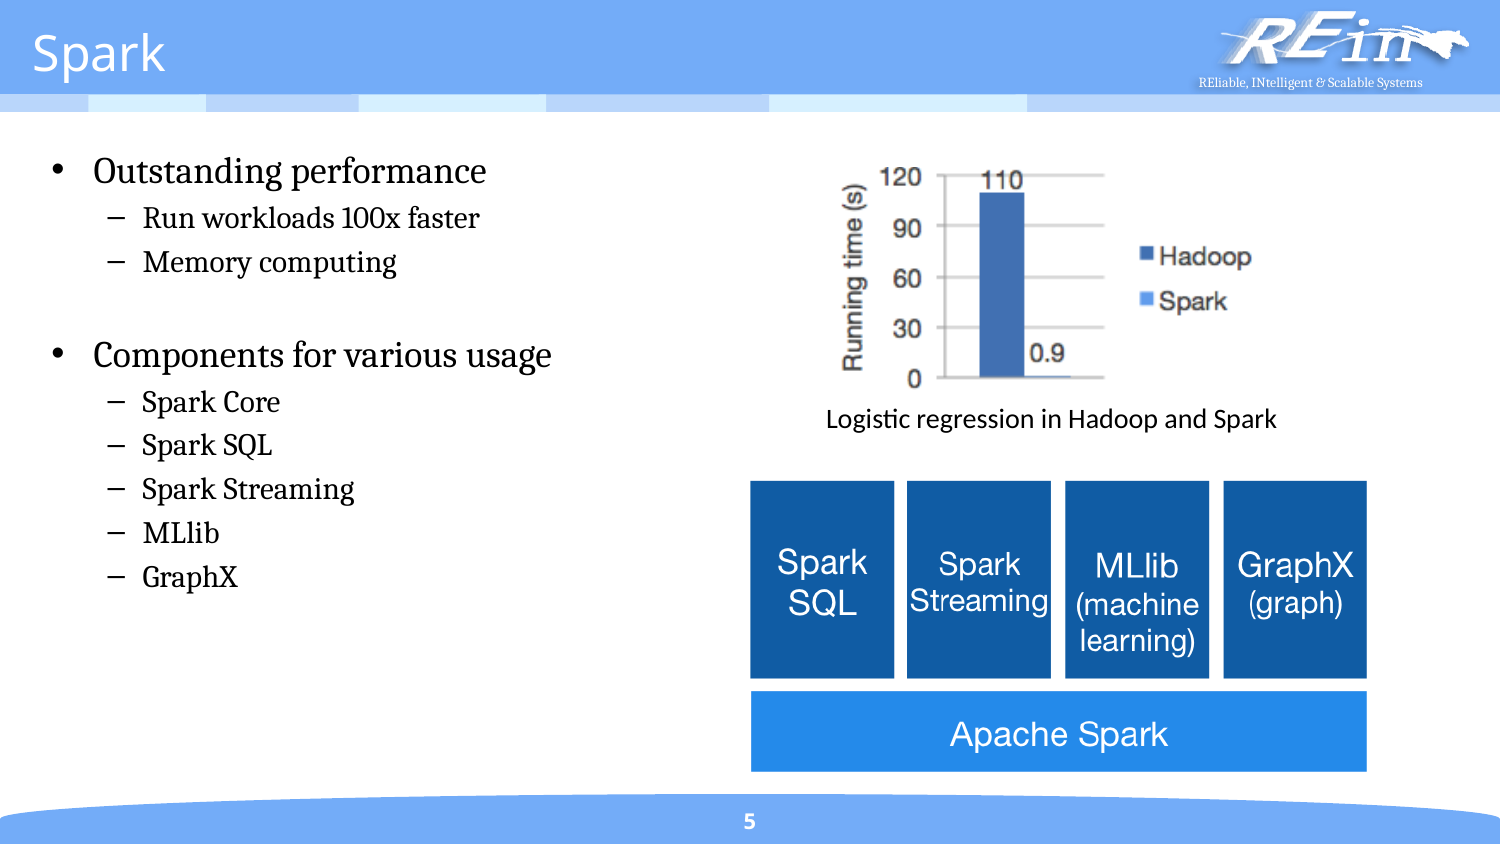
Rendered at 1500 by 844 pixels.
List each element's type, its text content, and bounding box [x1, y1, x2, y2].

text_box Logistic regression in Hadoop and Spark [743, 393, 1361, 442]
list Outstanding performance Run workloads 100x faster Memory computing Components for various usage Spark Core Spark SQL Spark Streaming MLlib GraphX [36, 138, 1118, 786]
picture [749, 480, 1368, 772]
title Spark [17, 17, 1136, 86]
slide_number 5 [667, 802, 833, 842]
picture [832, 167, 1263, 390]
